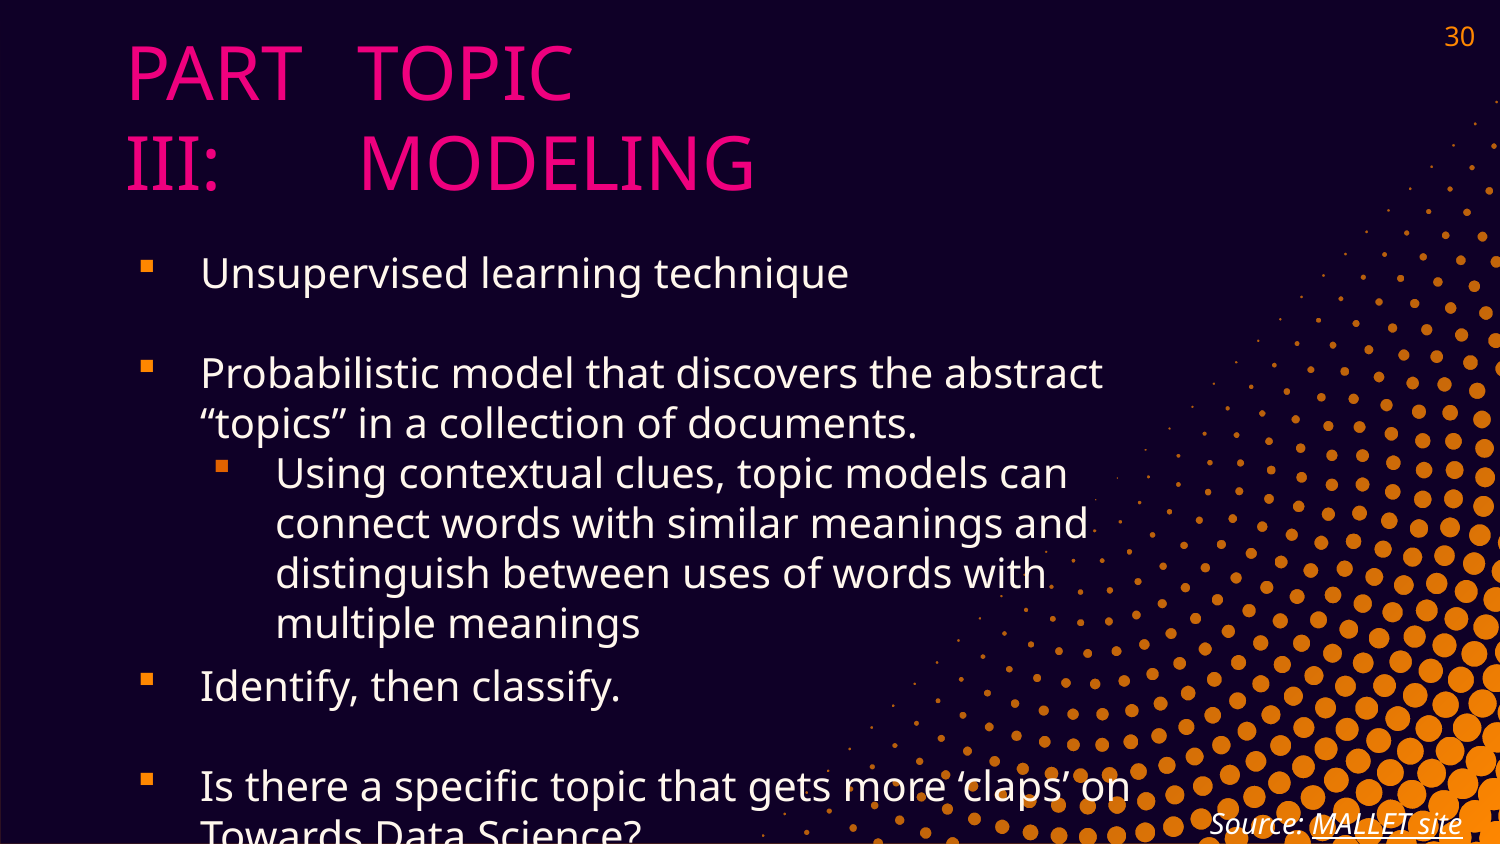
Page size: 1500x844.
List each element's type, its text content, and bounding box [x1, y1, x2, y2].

title PART III: [125, 65, 357, 206]
text_box Source: MALLET site [883, 798, 1478, 844]
slide_number 30 [1385, 5, 1476, 71]
text_box TOPIC MODELING [357, 64, 858, 206]
list Unsupervised learning technique Probabilistic model that discovers the abstract “topics” in a collection of documents. Using contextual clues, topic models can connect words with similar meanings and distinguish between uses of words with multiple meanings Identify, then classify. Is there a specific topic that gets more ‘claps’ on Towards Data Science? [125, 246, 1203, 825]
